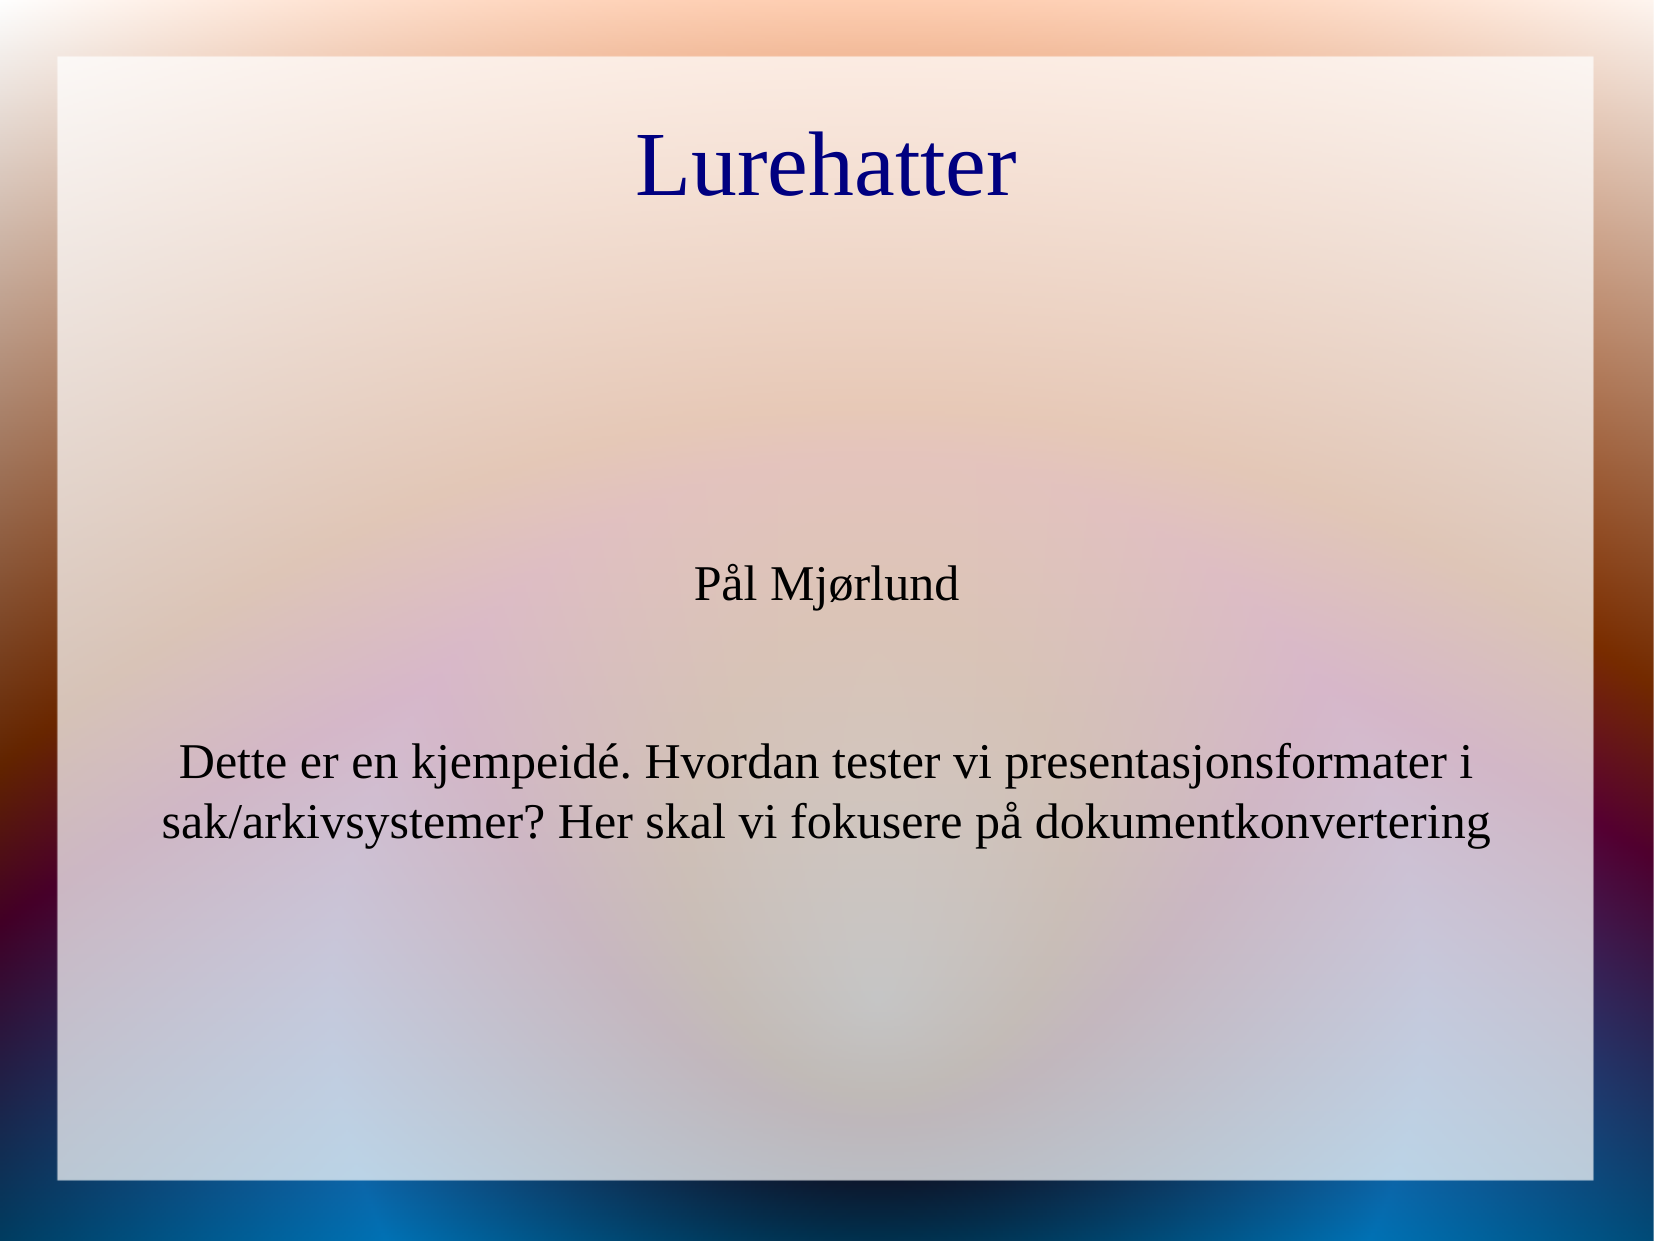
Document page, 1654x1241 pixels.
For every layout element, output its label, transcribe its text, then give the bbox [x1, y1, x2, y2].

title Lurehatter [82, 55, 1571, 263]
picture [0, 0, 1654, 1241]
subtitle Pål Mjørlund Dette er en kjempeidé. Hvordan tester vi presentasjonsformater i sak/arkivsystemer? Her skal vi fokusere på dokumentkonvertering [82, 339, 1571, 1060]
